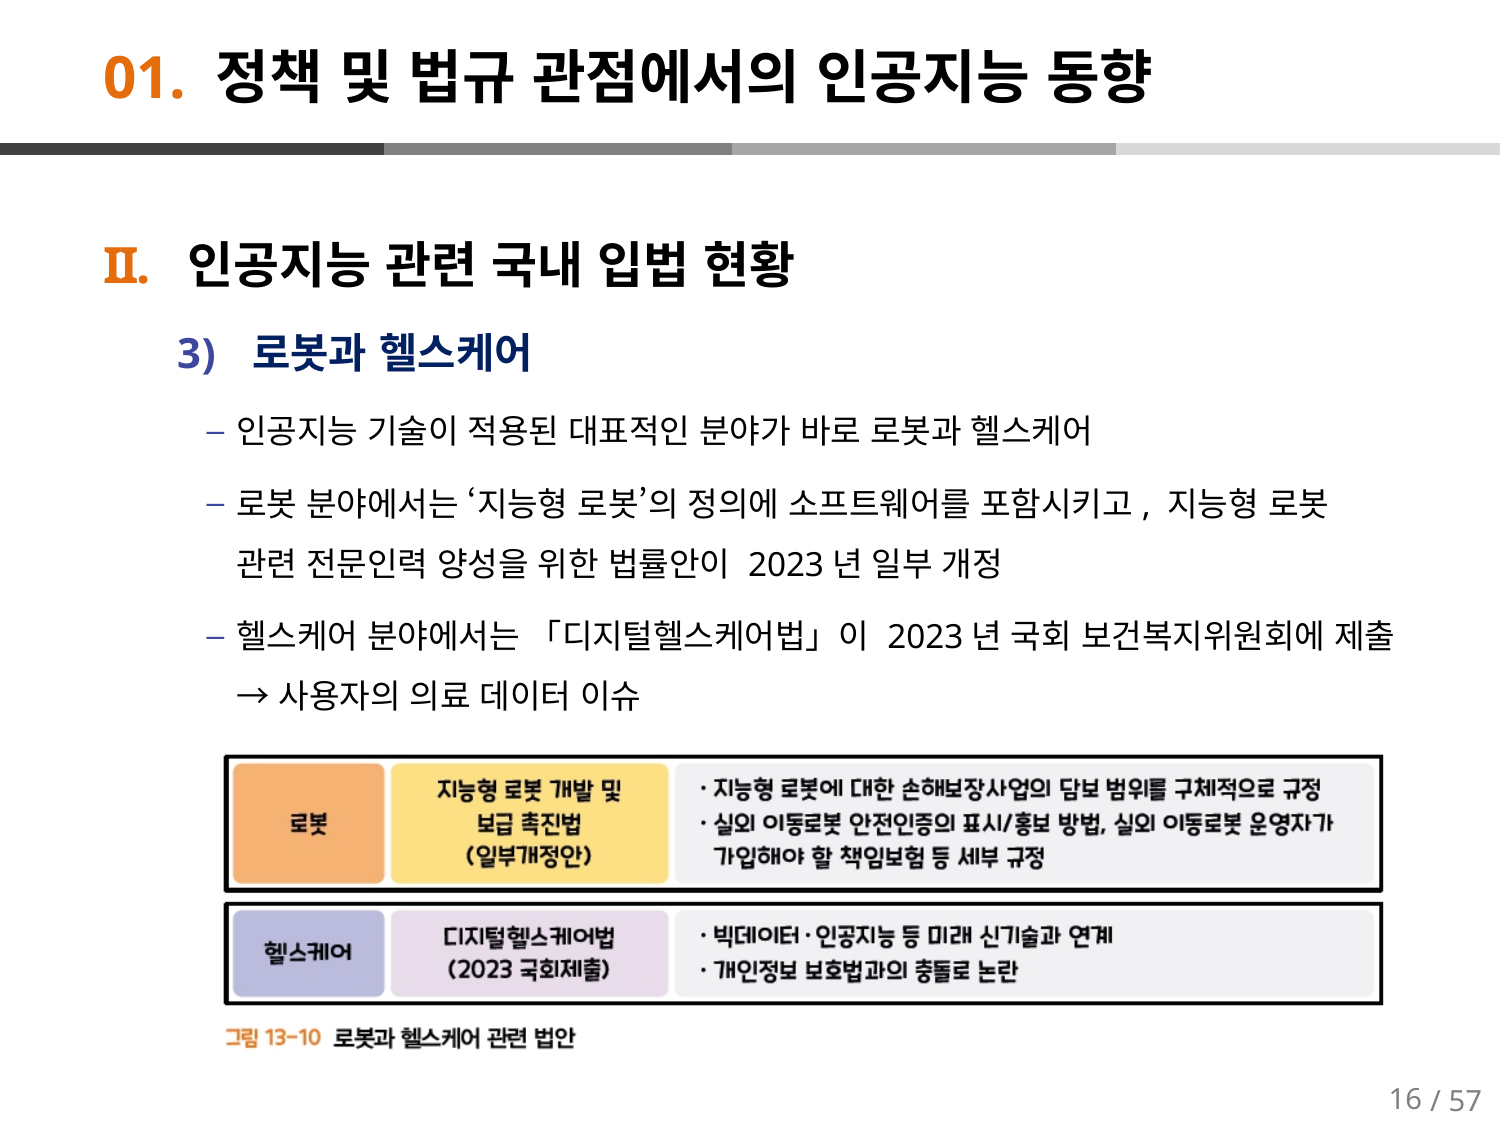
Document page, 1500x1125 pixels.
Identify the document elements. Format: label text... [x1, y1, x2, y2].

list 인공지능 관련 국내 입법 현황 로봇과 헬스케어 인공지능 기술이 적용된 대표적인 분야가 바로 로봇과 헬스케어 로봇 분야에서는 ‘지능형 로봇’의 정의에 소프트웨어를 포함시키고, 지능형 로봇 관련 전문인력 양성을 위한 법률안이 2023년 일부 개정 헬스케어 분야에서는 「디지털헬스케어법」이 2023년 국회 보건복지위원회에 제출 → 사용자의 의료 데이터 이슈 [88, 196, 1412, 1095]
picture [220, 751, 1391, 1058]
title 01. 정책 및 법규 관점에서의 인공지능 동향 [88, 30, 1400, 121]
